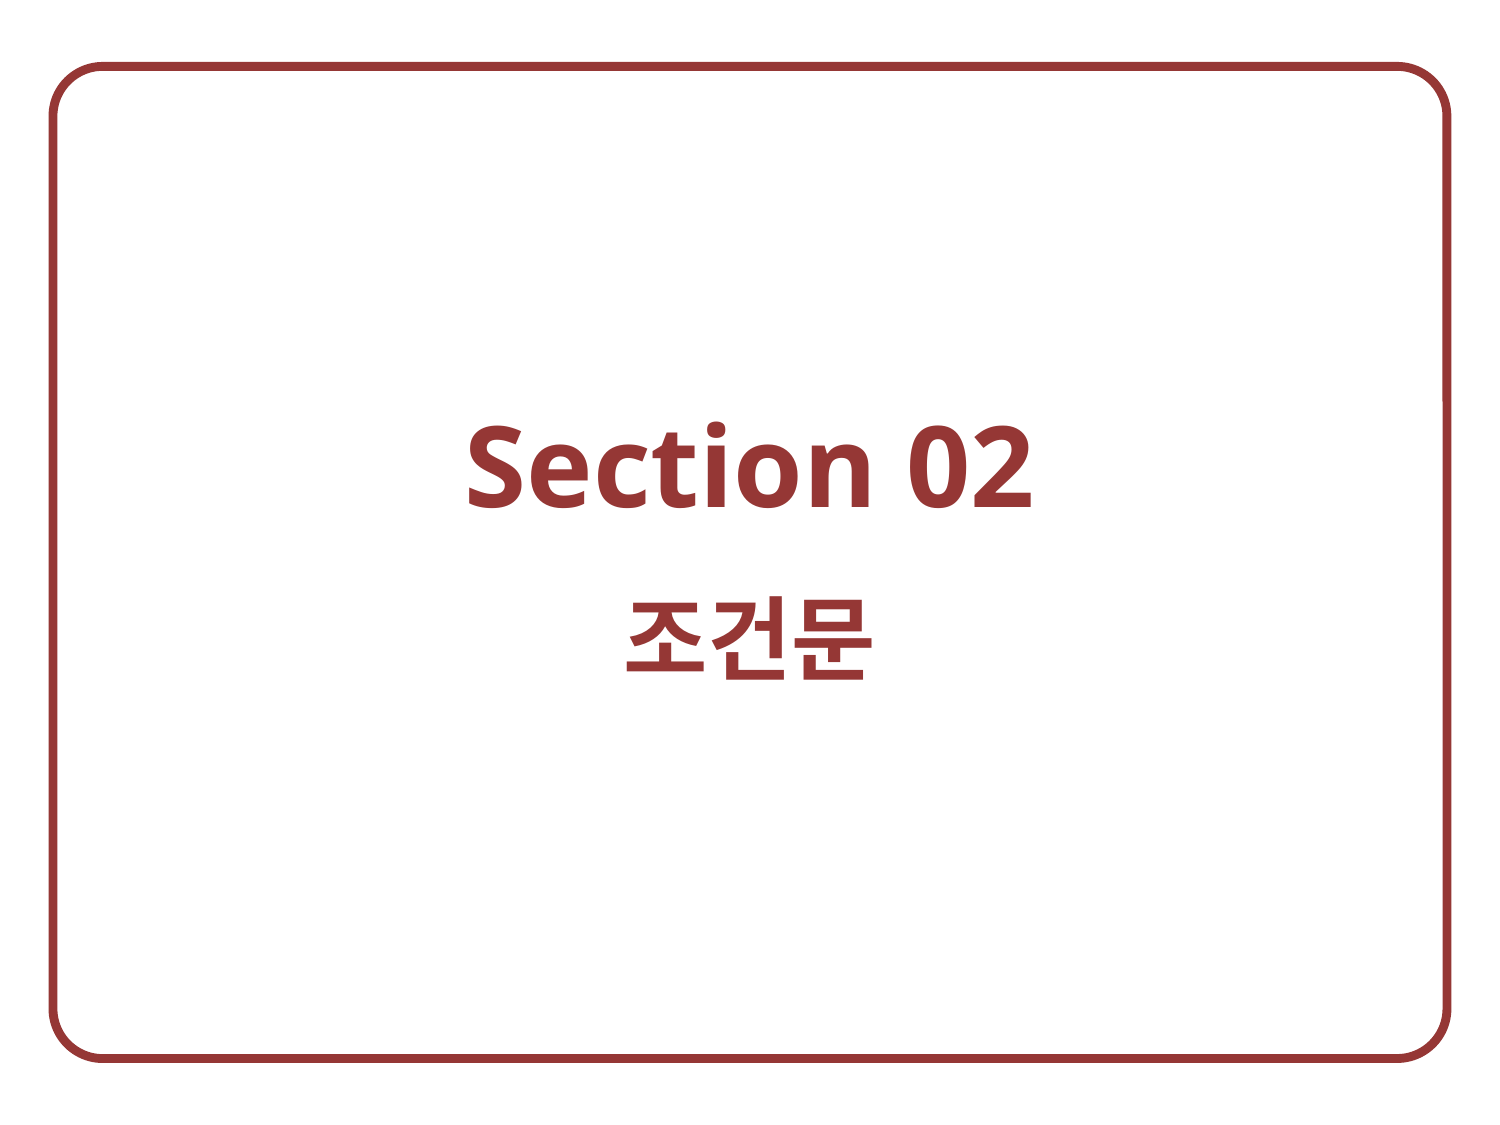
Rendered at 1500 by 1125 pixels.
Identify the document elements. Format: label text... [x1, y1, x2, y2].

list 조건문 [117, 559, 1383, 715]
list Section 02 [117, 385, 1383, 540]
